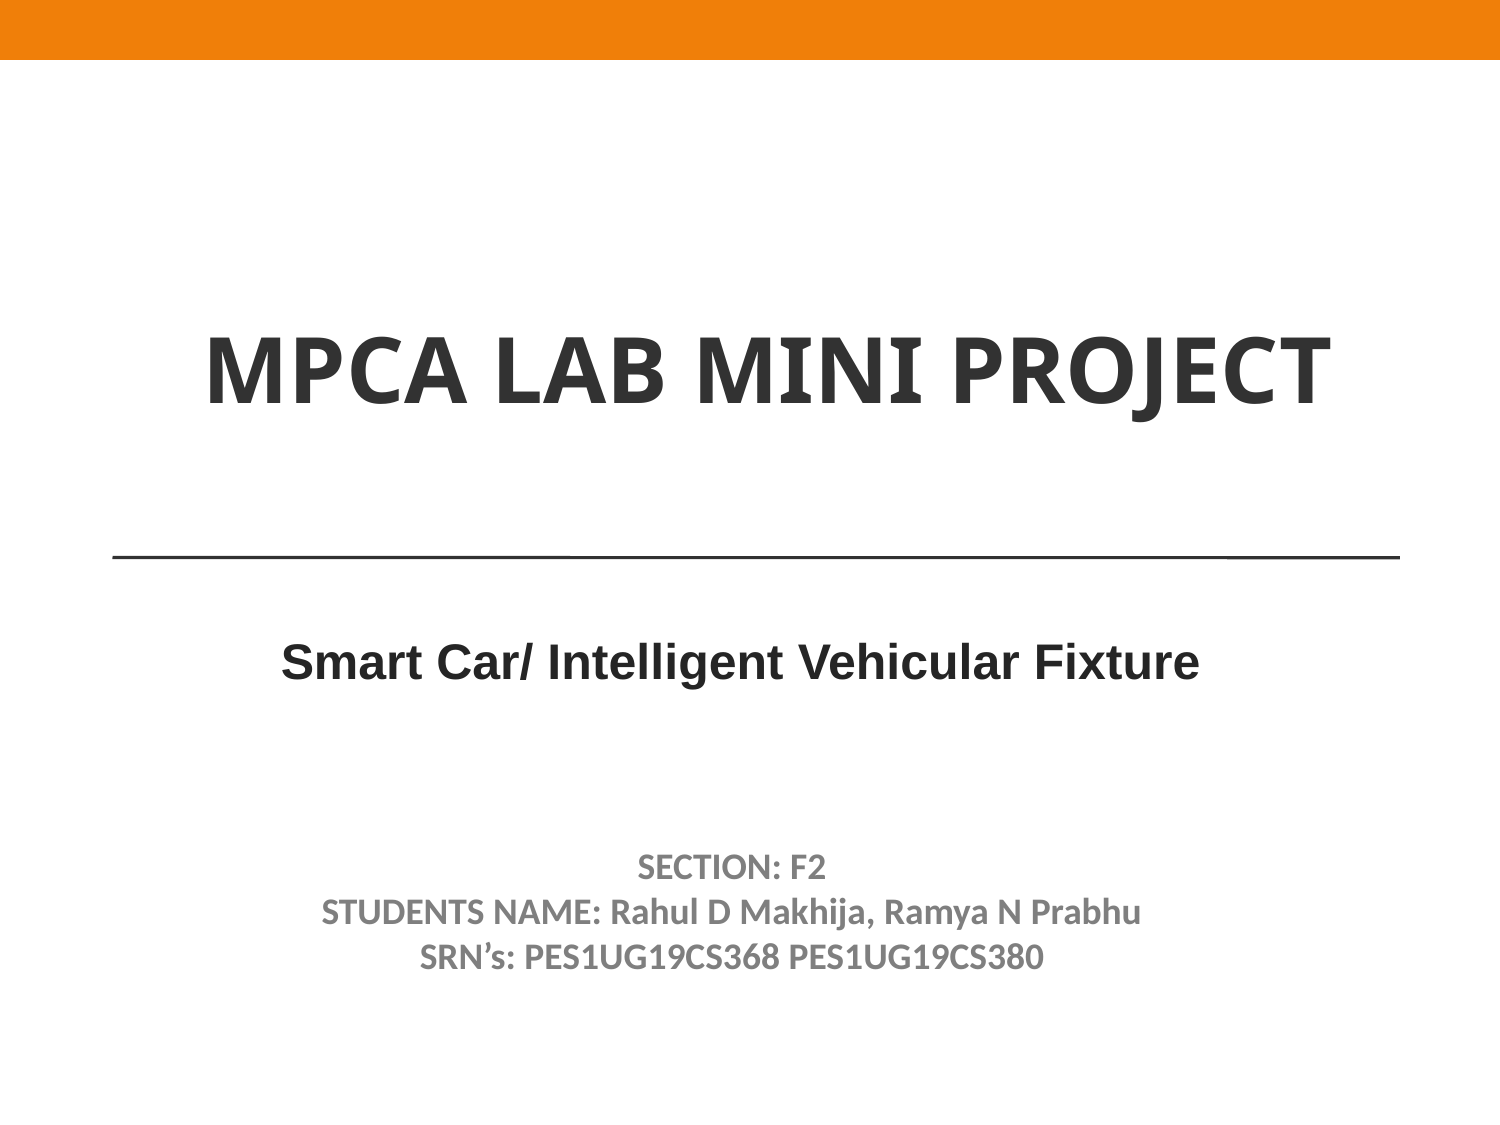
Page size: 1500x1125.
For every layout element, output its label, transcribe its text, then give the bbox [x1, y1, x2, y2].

subtitle Smart Car/ Intelligent Vehicular Fixture [0, 621, 1483, 938]
title MPCA LAB MINI PROJECT [123, 113, 1412, 430]
text_box SECTION: F2 STUDENTS NAME: Rahul D Makhija, Ramya N Prabhu SRN’s: PES1UG19CS368 PES1UG19CS380 [253, 834, 1211, 1030]
